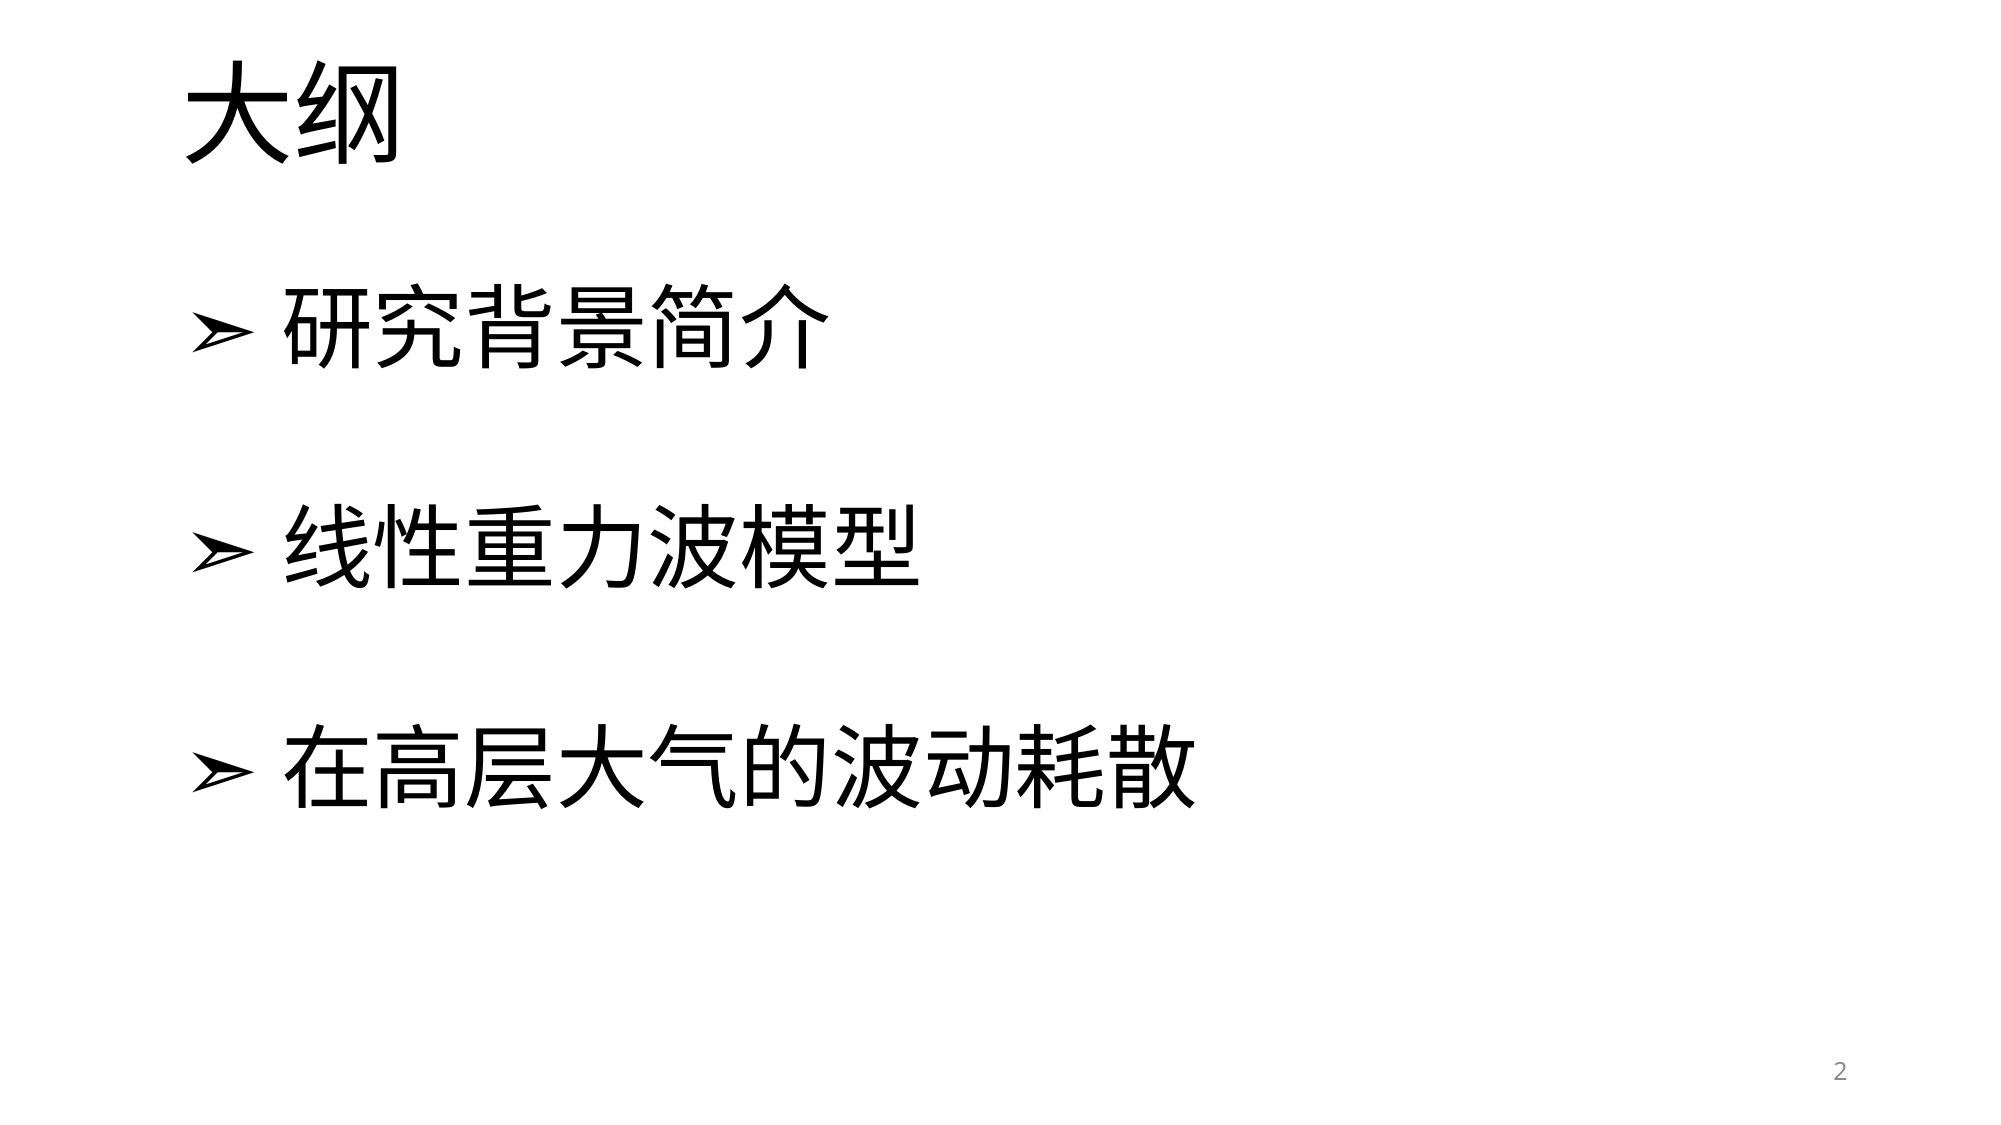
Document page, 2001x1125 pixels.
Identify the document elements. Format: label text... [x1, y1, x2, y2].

text_box 大纲 [166, 35, 661, 185]
slide_number 2 [1412, 1042, 1863, 1103]
text_box ➣研究背景简介 ➣线性重力波模型 ➣在高层大气的波动耗散 [167, 262, 1214, 827]
